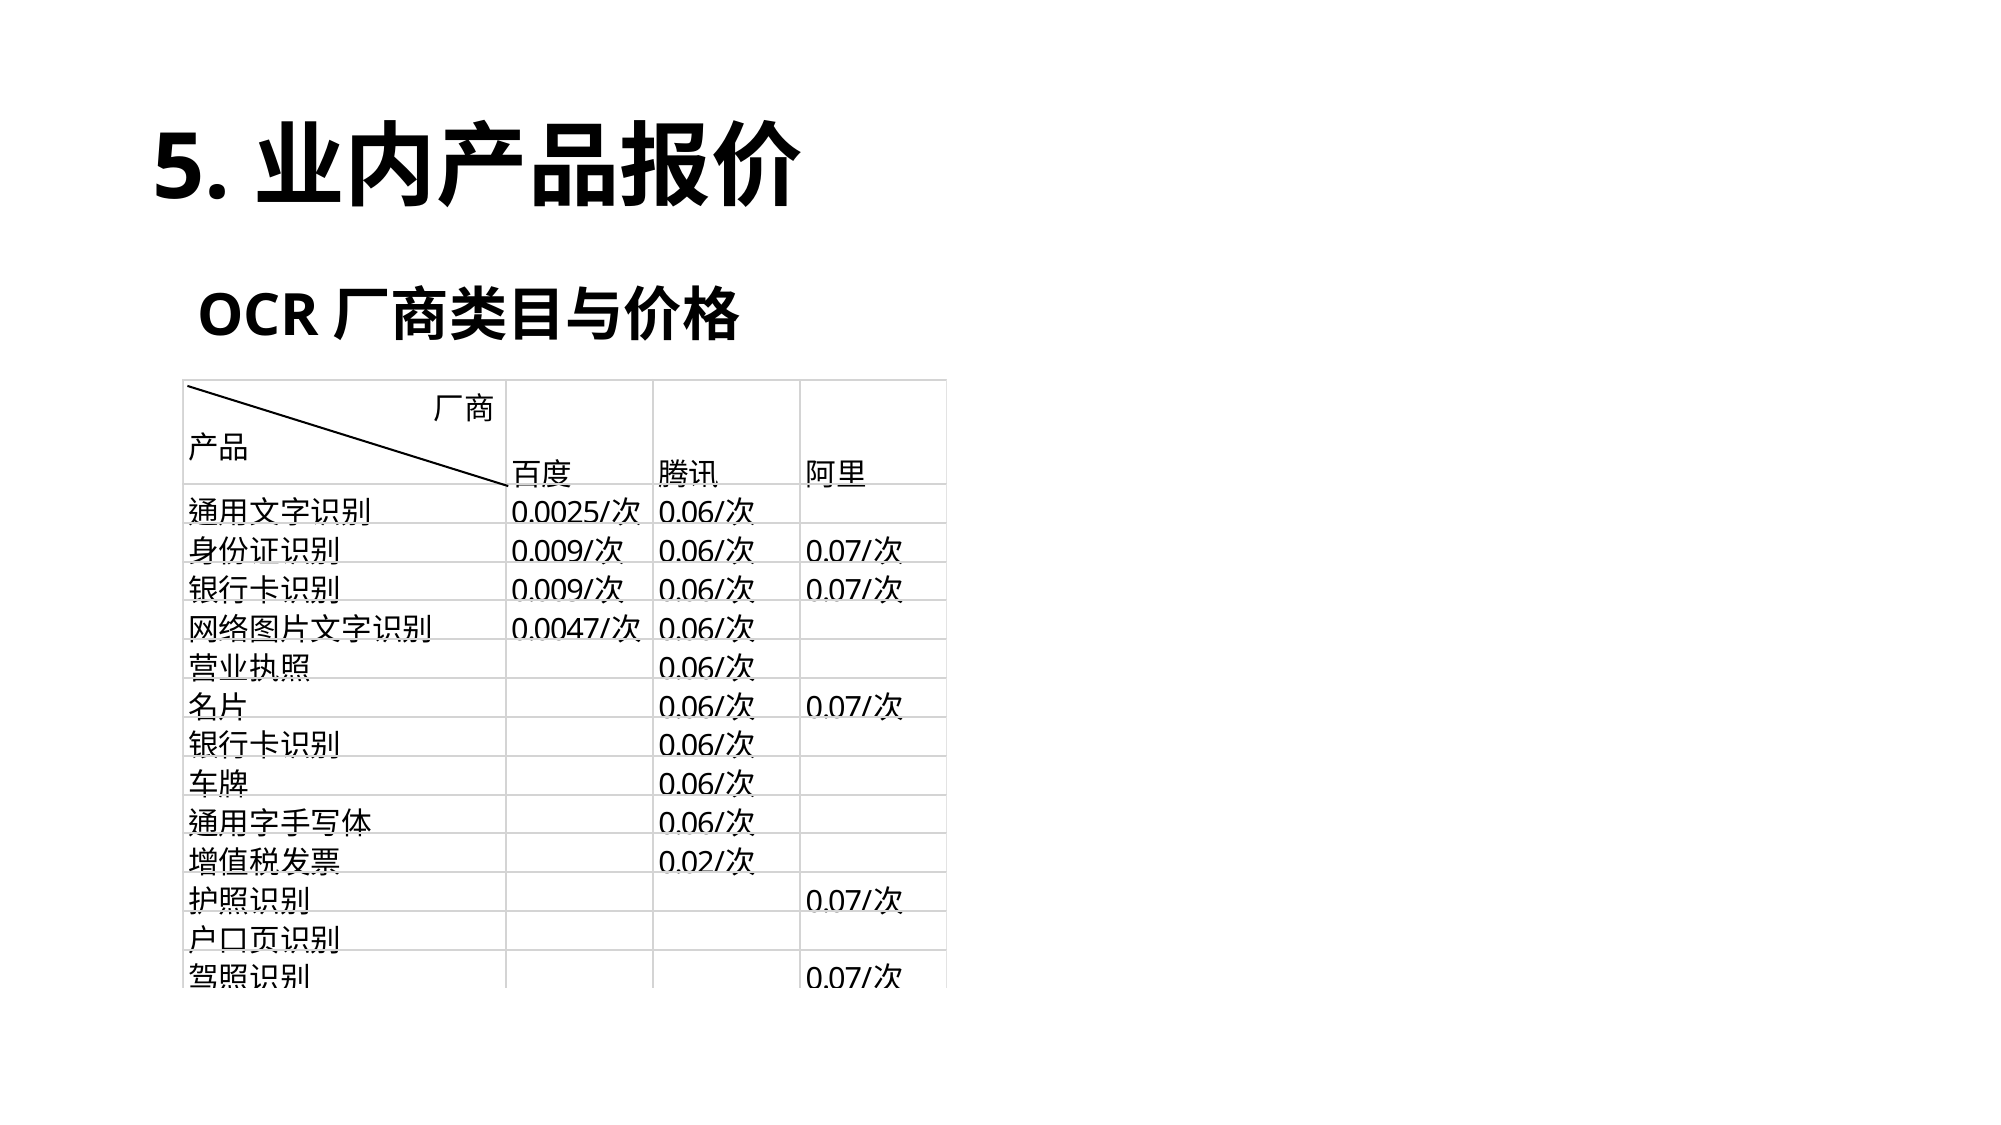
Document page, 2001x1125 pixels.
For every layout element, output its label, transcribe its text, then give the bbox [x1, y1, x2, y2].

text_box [182, 378, 949, 990]
text_box OCR厂商类目与价格 [182, 277, 1786, 439]
title 5.业内产品报价 [137, 59, 1863, 278]
